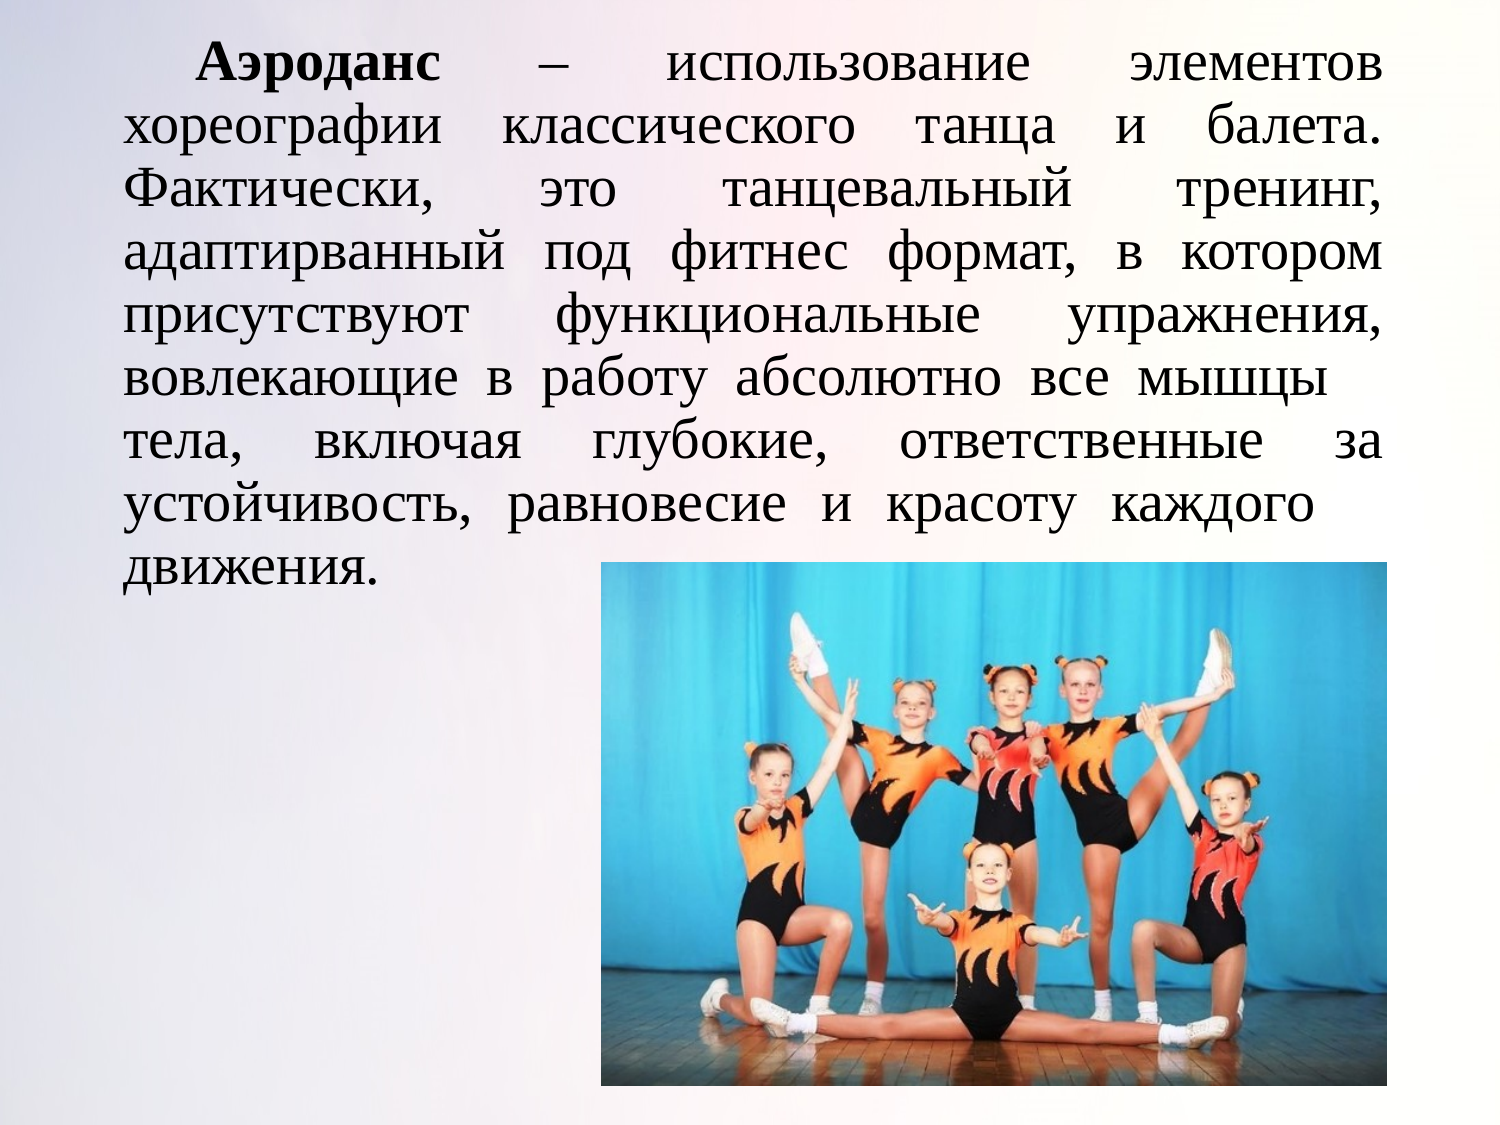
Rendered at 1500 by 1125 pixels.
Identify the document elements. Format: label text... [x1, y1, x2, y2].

list Аэроданс – использование элементов хореографии классического танца и балета. Фактически, это танцевальный тренинг, адаптирванный под фитнес формат, в котором присутствуют функциональные упражнения, вовлекающие в работу абсолютно все мышцы тела, включая глубокие, ответственные за устойчивость, равновесие и красоту каждого движения. [108, 22, 1400, 614]
picture [0, 0, 1500, 1125]
